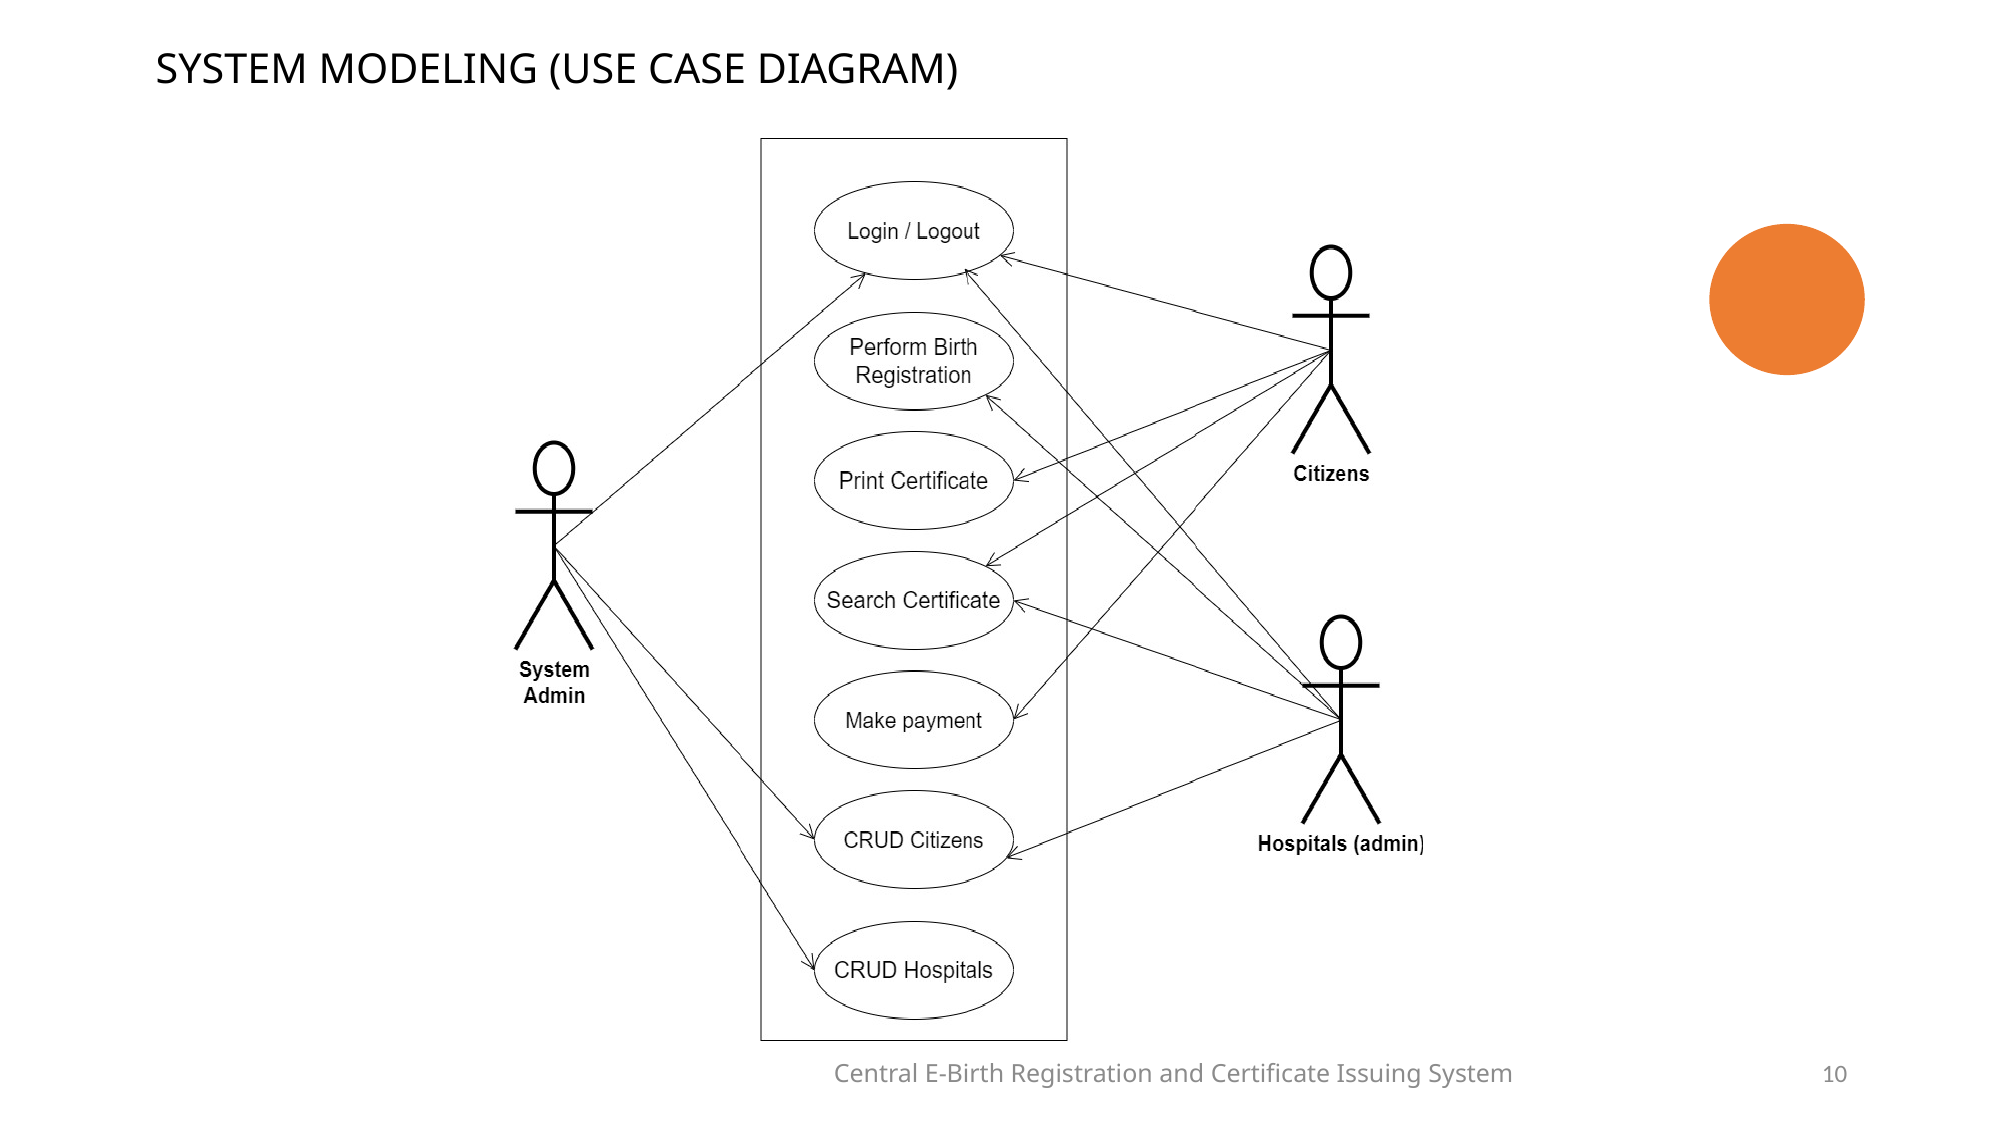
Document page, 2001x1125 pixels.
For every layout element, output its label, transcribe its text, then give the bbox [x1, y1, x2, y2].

footer Central E-Birth Registration and Certificate Issuing System [662, 1043, 1412, 1103]
title SYSTEM MODELING (USE CASE DIAGRAM) [140, 39, 1796, 100]
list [513, 138, 1423, 1043]
slide_number 10 [1412, 1042, 1863, 1103]
